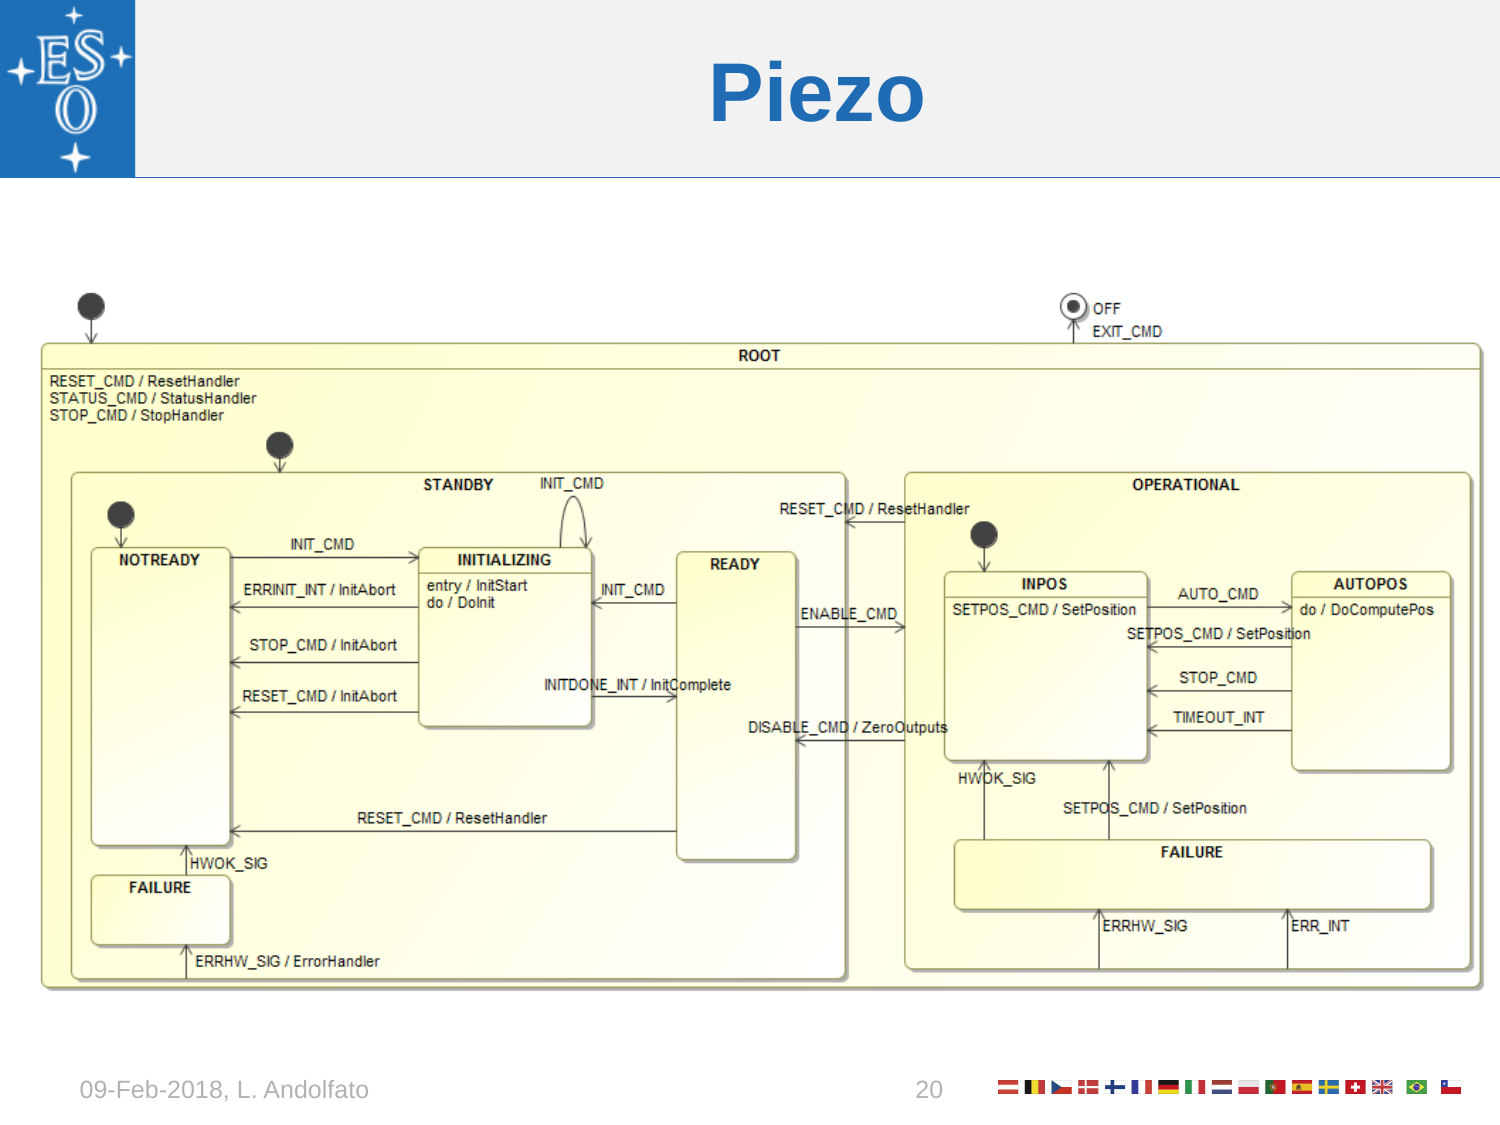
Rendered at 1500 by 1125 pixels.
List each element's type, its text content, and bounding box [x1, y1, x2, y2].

slide_number 20 [854, 1058, 959, 1119]
footer 09-Feb-2018, L. Andolfato [64, 1058, 854, 1119]
picture [998, 1080, 1461, 1094]
title Piezo [135, 0, 1500, 176]
picture [27, 279, 1495, 1001]
